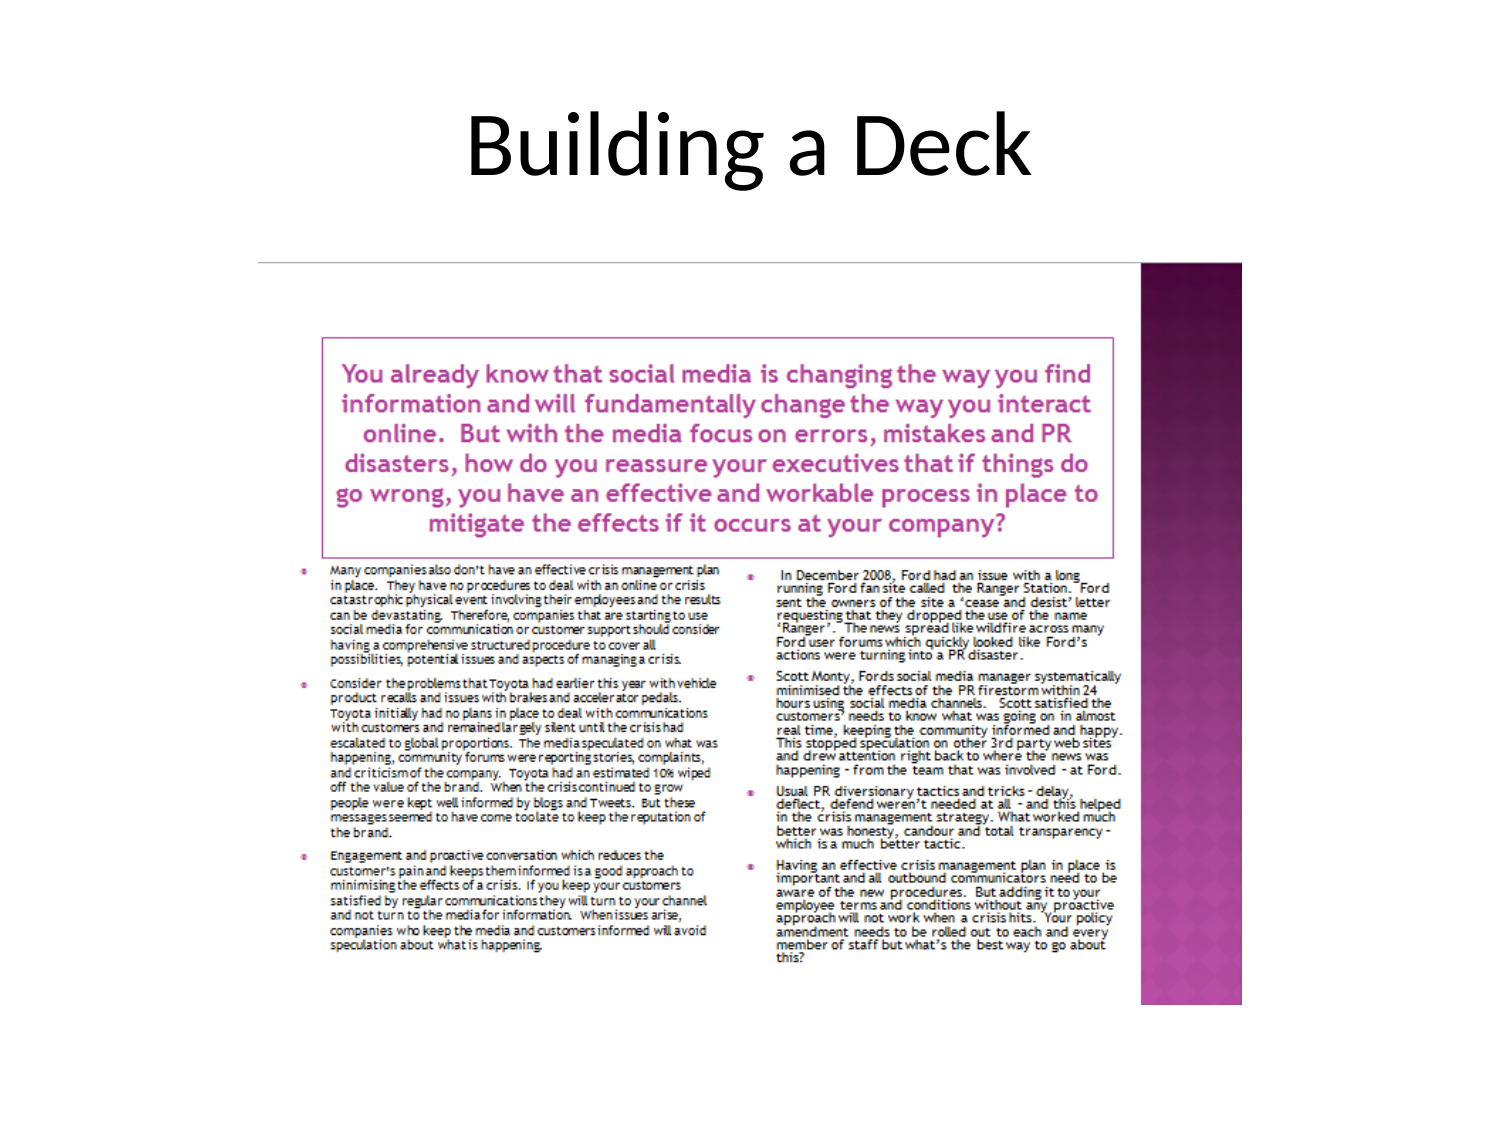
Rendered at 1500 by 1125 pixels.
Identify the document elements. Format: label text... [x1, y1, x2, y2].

title Building a Deck [75, 45, 1425, 233]
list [257, 262, 1243, 1006]
